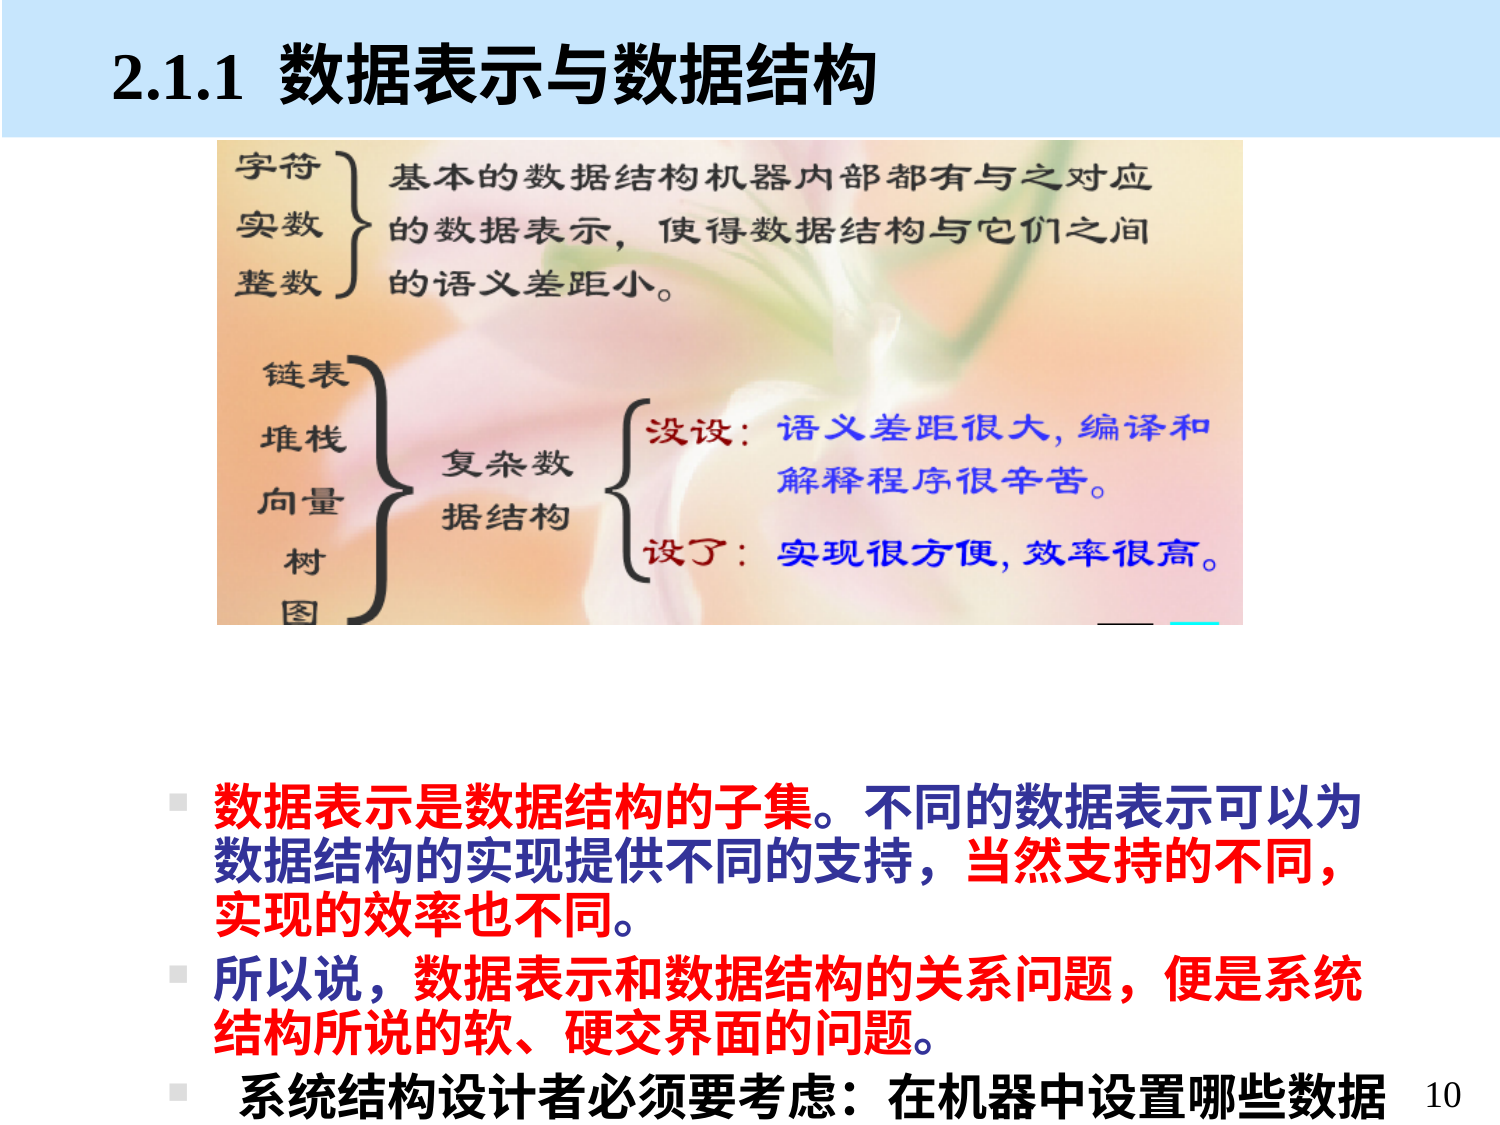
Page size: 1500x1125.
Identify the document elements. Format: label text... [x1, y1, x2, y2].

list 数据表示是数据结构的子集。不同的数据表示可以为数据结构的实现提供不同的支持，当然支持的不同，实现的效率也不同。 所以说，数据表示和数据结构的关系问题，便是系统结构所说的软、硬交界面的问题。 系统结构设计者必须要考虑：在机器中设置哪些数据表示，以便使得应用中所遇到的数据结构都有高的实现效率。 [76, 167, 1428, 907]
title 2.1.1 数据表示与数据结构 [96, 23, 1472, 124]
picture [217, 140, 1243, 625]
